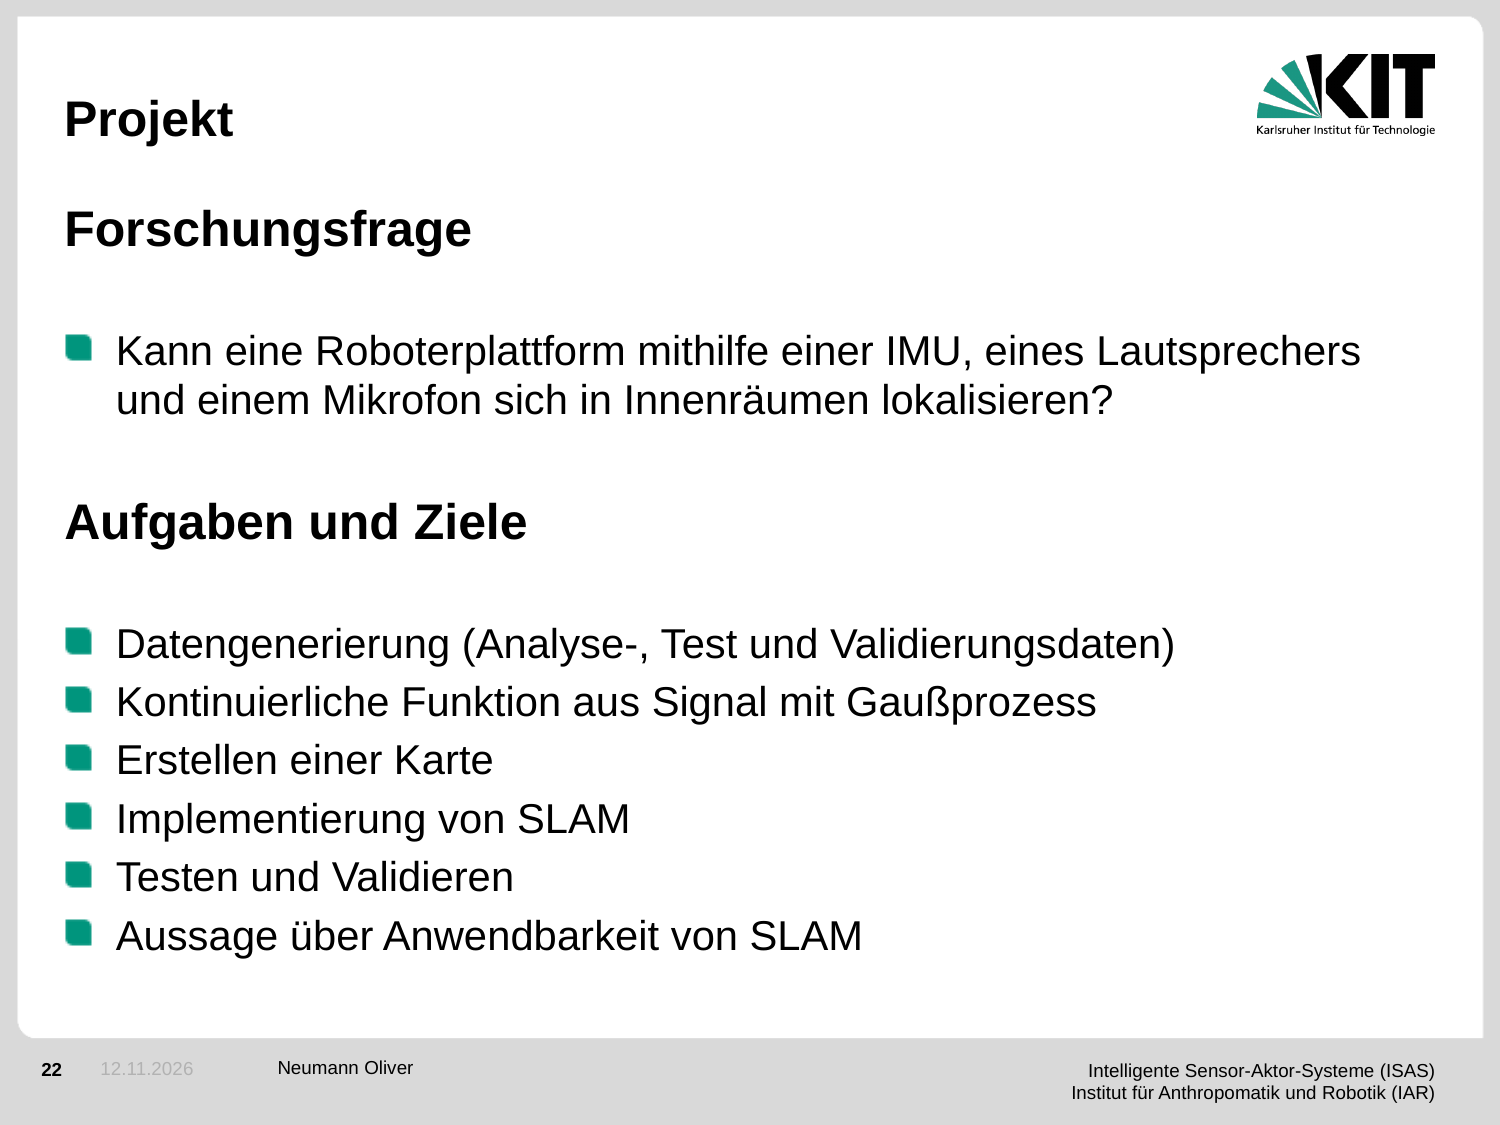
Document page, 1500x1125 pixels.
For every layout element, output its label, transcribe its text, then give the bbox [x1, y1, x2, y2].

picture [0, 0, 1500, 1125]
text_box Projekt [64, 54, 1198, 147]
text_box Forschungsfrage Kann eine Roboterplattform mithilfe einer IMU, eines Lautsprechers und einem Mikrofon sich in Innenräumen lokalisieren? Aufgaben und Ziele Datengenerierung (Analyse-, Test und Validierungsdaten) Kontinuierliche Funktion aus Signal mit Gaußprozess Erstellen einer Karte Implementierung von SLAM Testen und Validieren Aussage über Anwendbarkeit von SLAM [64, 196, 1435, 1000]
text_box 26.09.2019 [100, 1056, 272, 1116]
